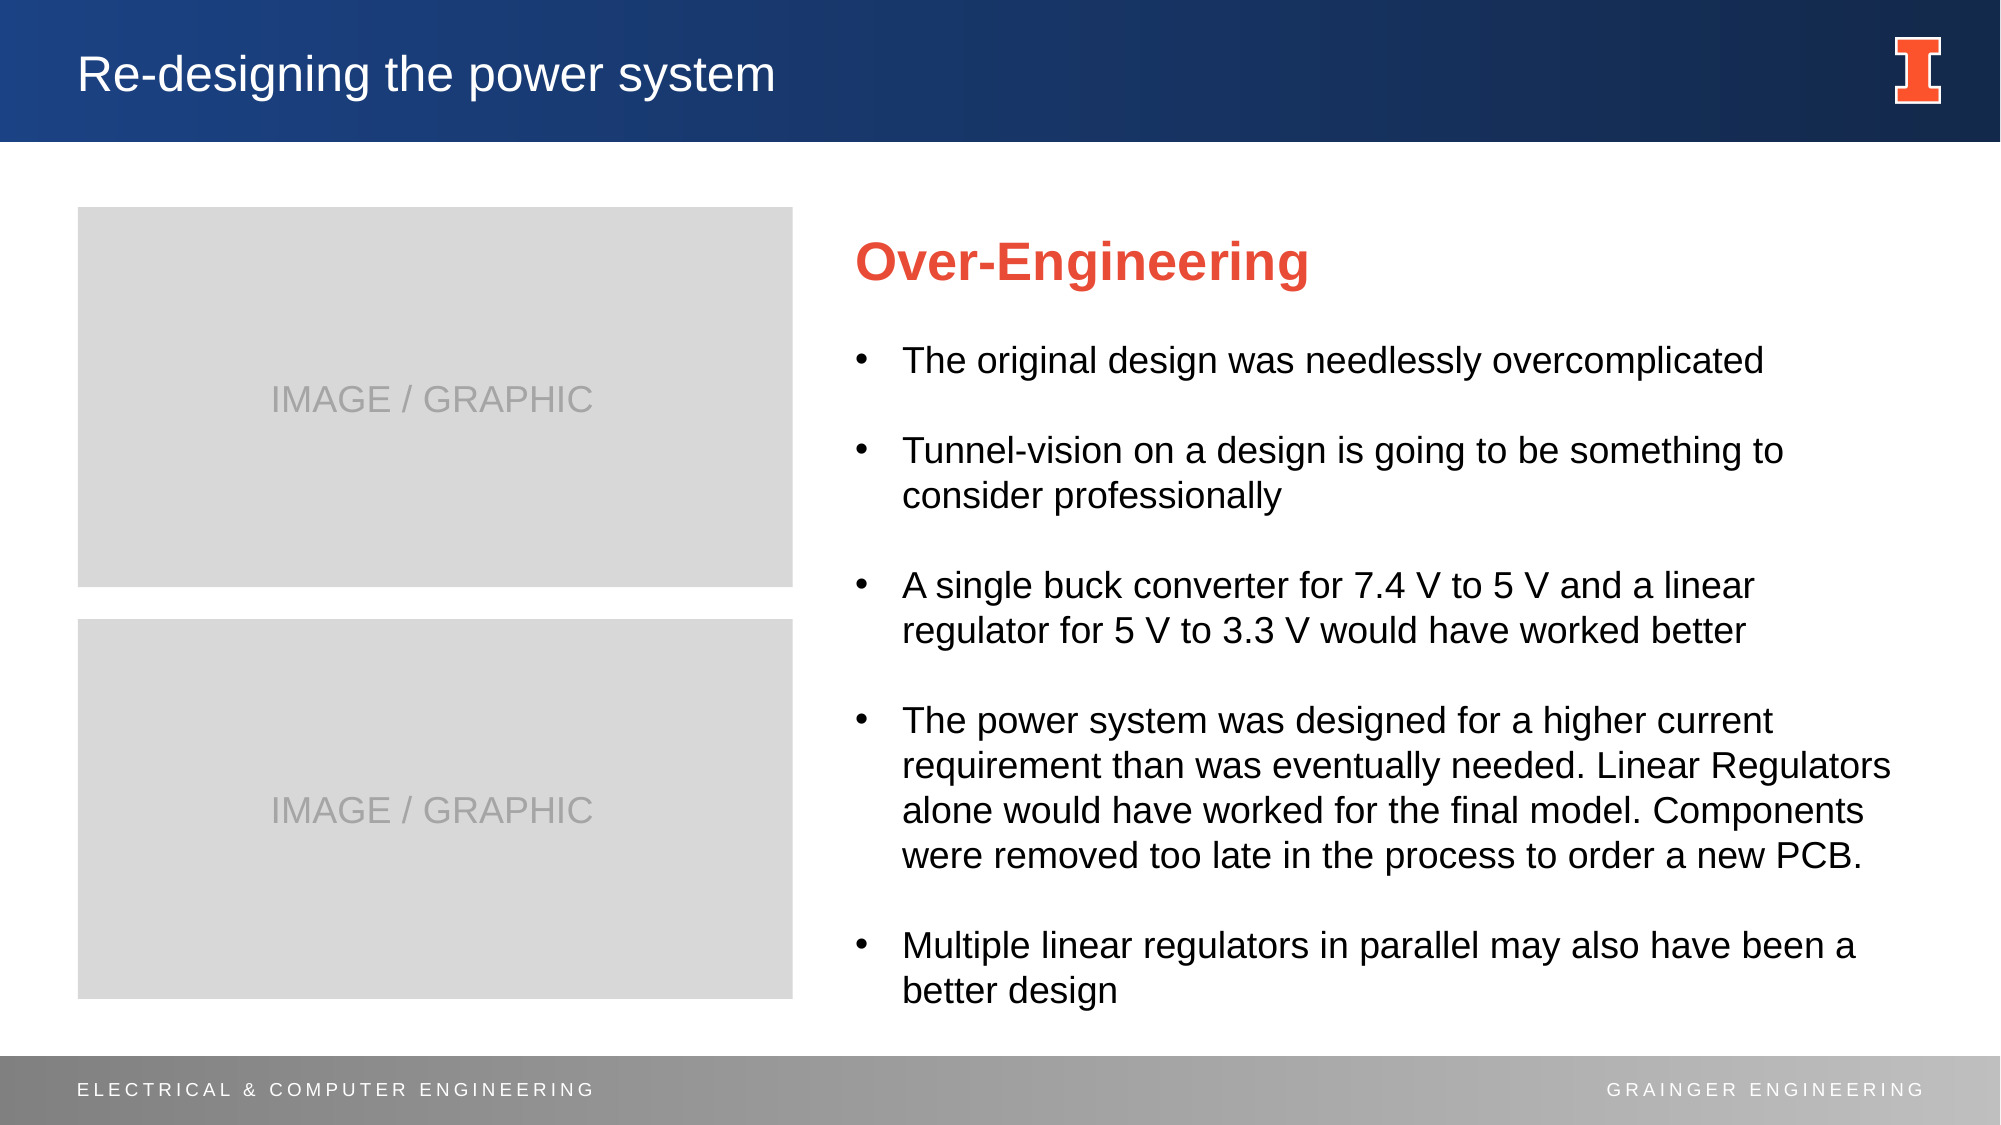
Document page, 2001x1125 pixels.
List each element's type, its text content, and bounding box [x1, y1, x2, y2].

text_box [77, 619, 793, 999]
text_box IMAGE / GRAPHIC [245, 778, 620, 839]
picture [1895, 37, 1942, 104]
text_box ELECTRICAL & COMPUTER ENGINEERING [61, 1070, 1373, 1108]
text_box GRAINGER ENGINEERING [1531, 1070, 1938, 1108]
text_box [77, 207, 793, 588]
text_box Over-Engineering The original design was needlessly overcomplicated Tunnel-vision on a design is going to be something to consider professionally A single buck converter for 7.4 V to 5 V and a linear regulator for 5 V to 3.3 V would have worked better The power system was designed for a higher current requirement than was eventually needed. Linear Regulators alone would have worked for the final model. Components were removed too late in the process to order a new PCB. Multiple linear regulators in parallel may also have been a better design [840, 218, 1938, 1010]
text_box Re-designing the power system [61, 33, 1852, 109]
text_box [0, 0, 2000, 142]
text_box IMAGE / GRAPHIC [245, 367, 620, 428]
text_box [0, 1056, 2000, 1125]
